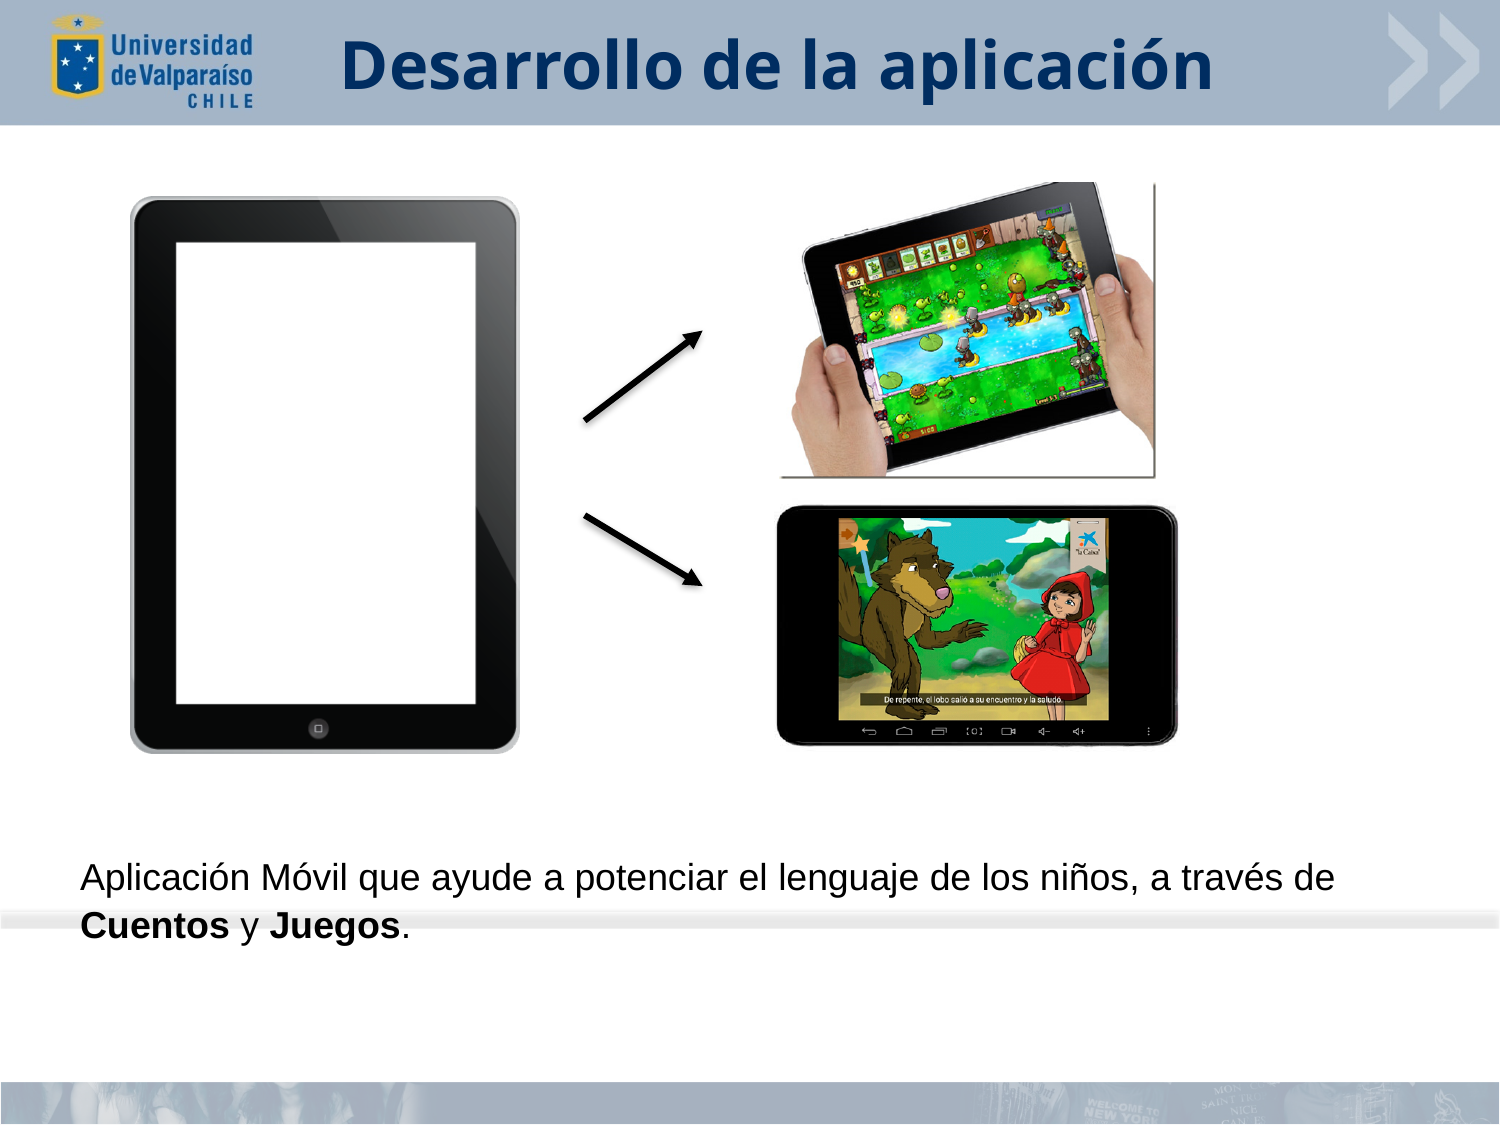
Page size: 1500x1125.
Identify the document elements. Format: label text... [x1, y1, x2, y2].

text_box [584, 330, 703, 421]
title Desarrollo de la aplicación [324, 12, 1463, 113]
picture [0, 182, 1500, 912]
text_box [584, 514, 703, 587]
picture [0, 0, 1500, 125]
list Aplicación Móvil que ayude a potenciar el lenguaje de los niños, a través de Cuentos y Juegos. [64, 842, 1427, 973]
